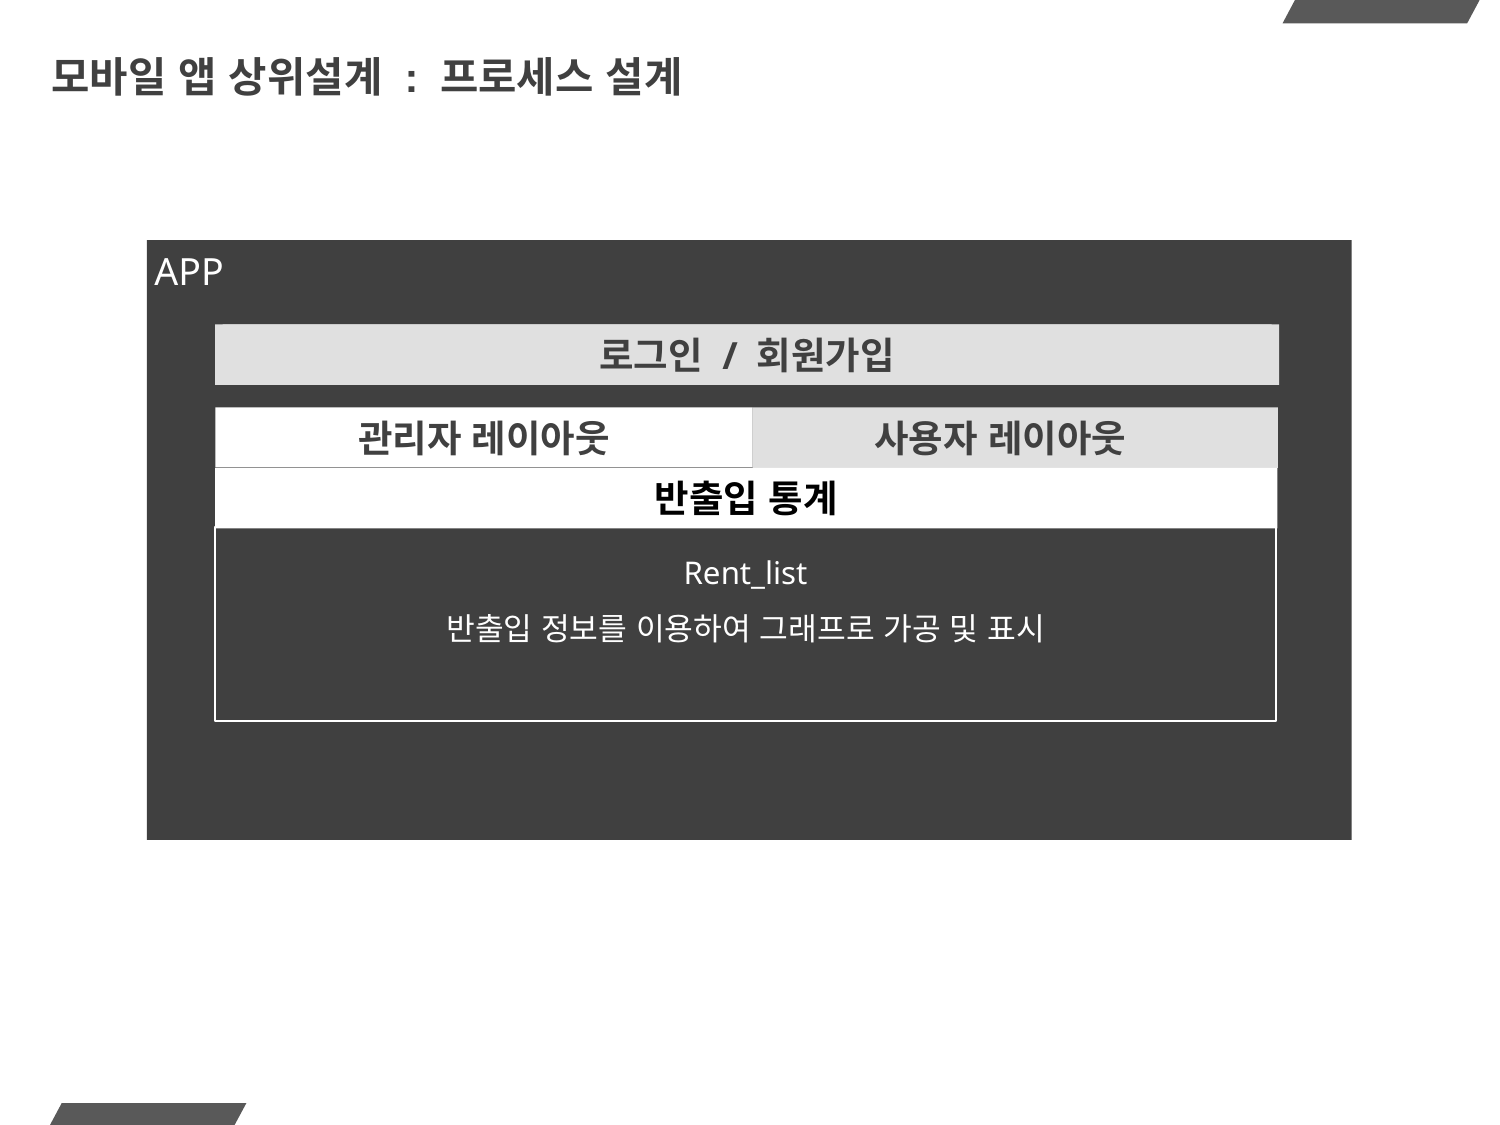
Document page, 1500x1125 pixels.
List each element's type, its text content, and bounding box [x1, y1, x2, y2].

title 모바일 앱 상위설계 : 프로세스 설계 [36, 49, 1242, 111]
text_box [215, 527, 1276, 722]
text_box 관리자 레이아웃 [215, 407, 731, 467]
text_box 사용자 레이아웃 [731, 407, 1270, 467]
text_box APP [146, 240, 1352, 840]
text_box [215, 324, 1280, 385]
text_box [1270, 407, 1278, 467]
text_box 반출입 통계 [215, 467, 1278, 529]
